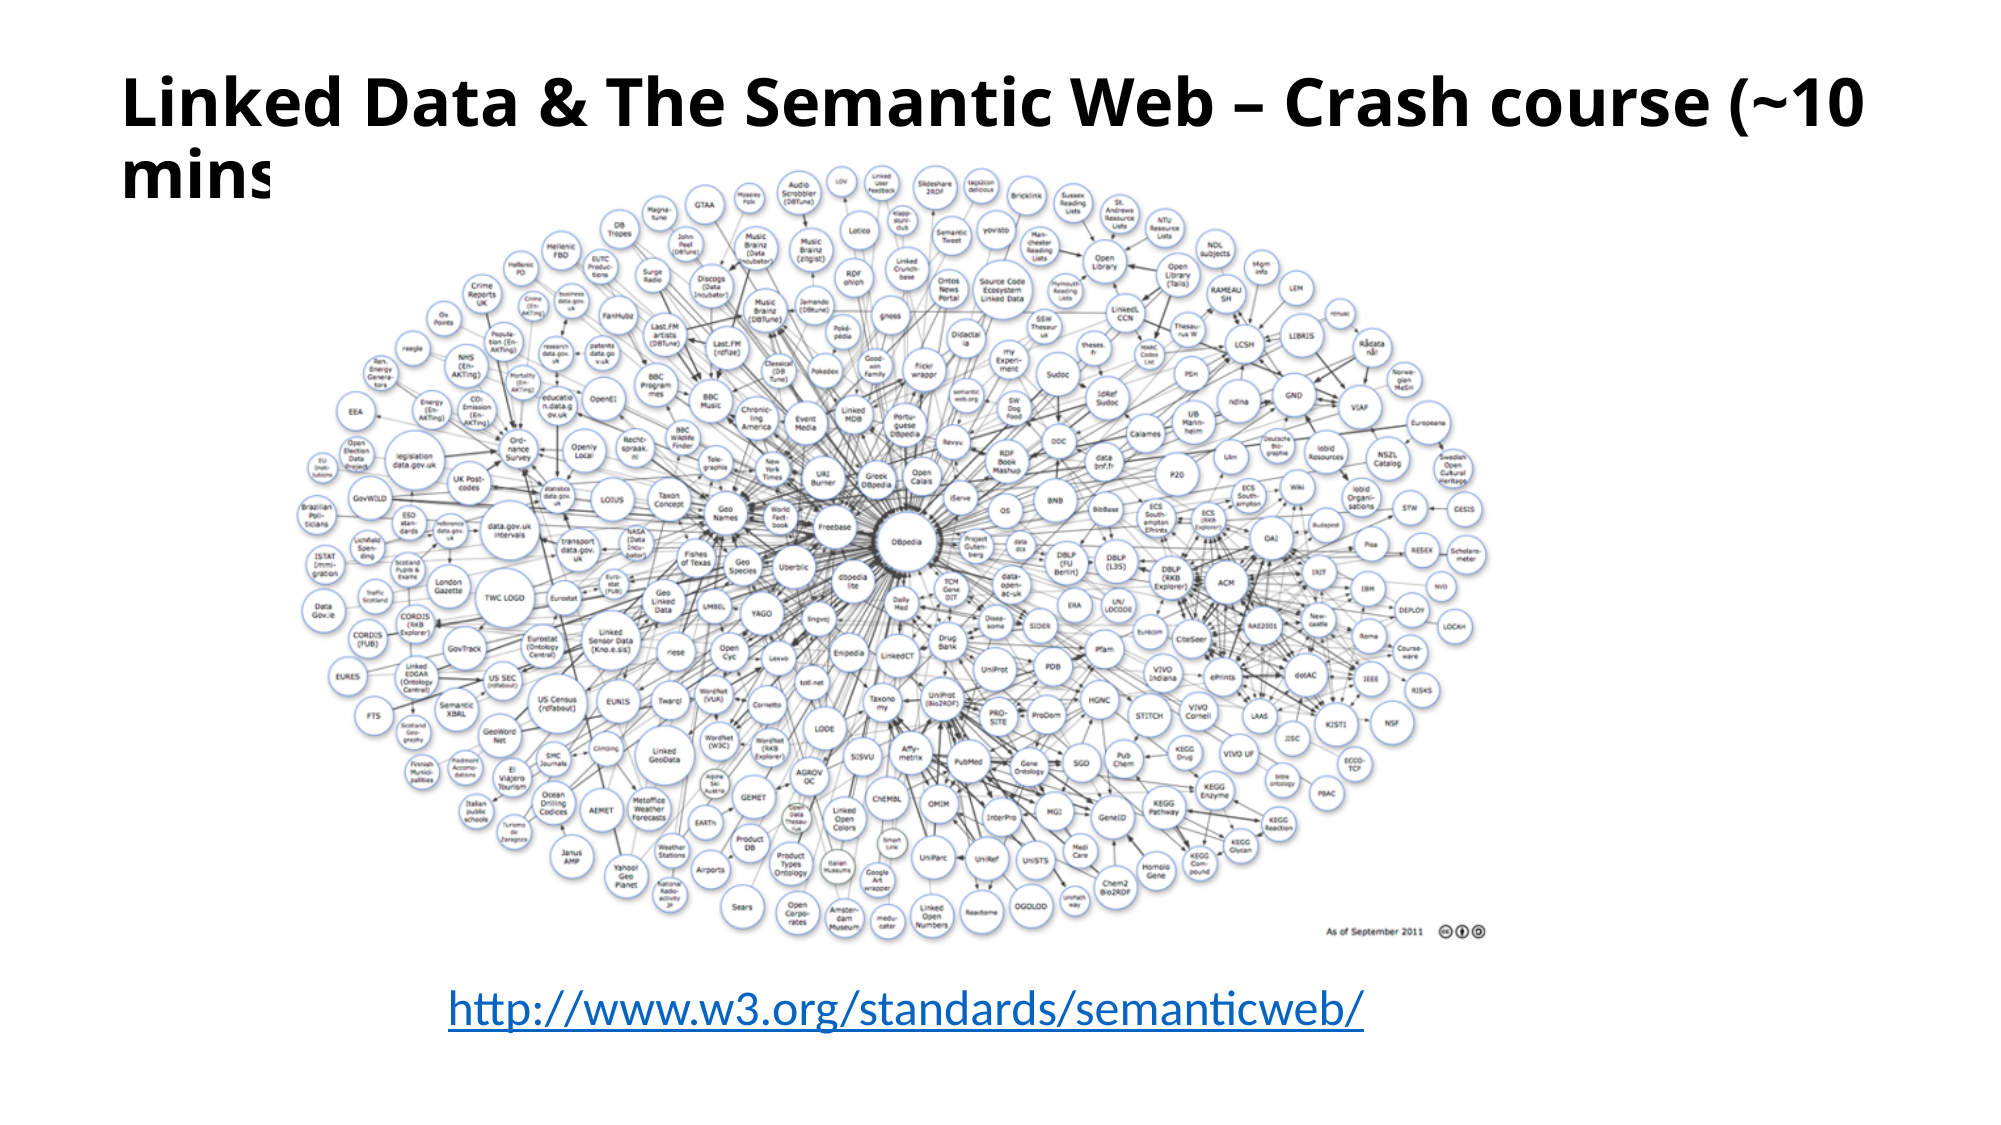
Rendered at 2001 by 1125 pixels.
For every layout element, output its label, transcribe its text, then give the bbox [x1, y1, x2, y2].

title Linked Data & The Semantic Web – Crash course (~10 mins) [99, 58, 1900, 179]
text_box http://www.w3.org/standards/semanticweb/ [427, 946, 1841, 1067]
picture [270, 141, 1573, 963]
